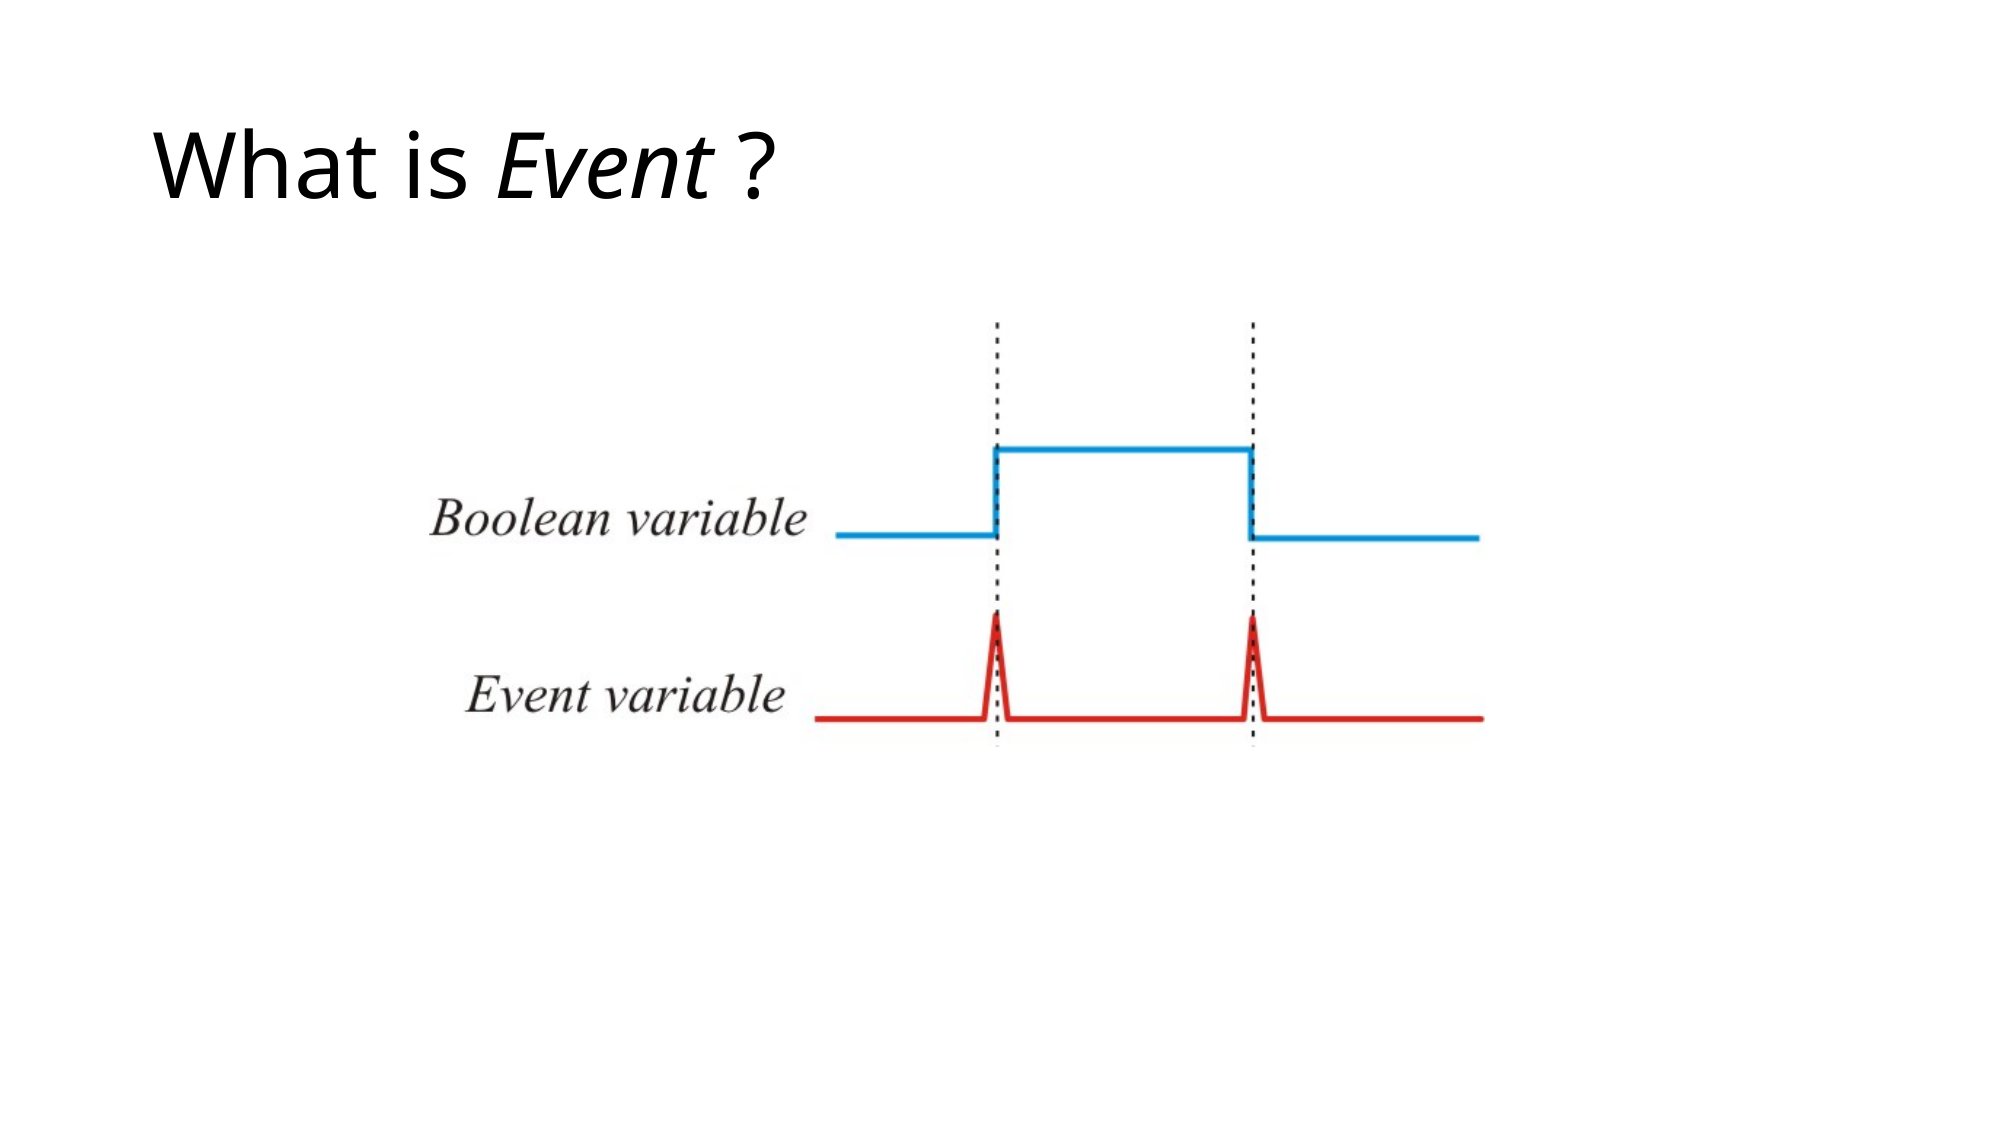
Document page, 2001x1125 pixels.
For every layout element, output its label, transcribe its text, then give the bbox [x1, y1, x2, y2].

title What is Event ? [137, 59, 1863, 278]
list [429, 322, 1485, 747]
